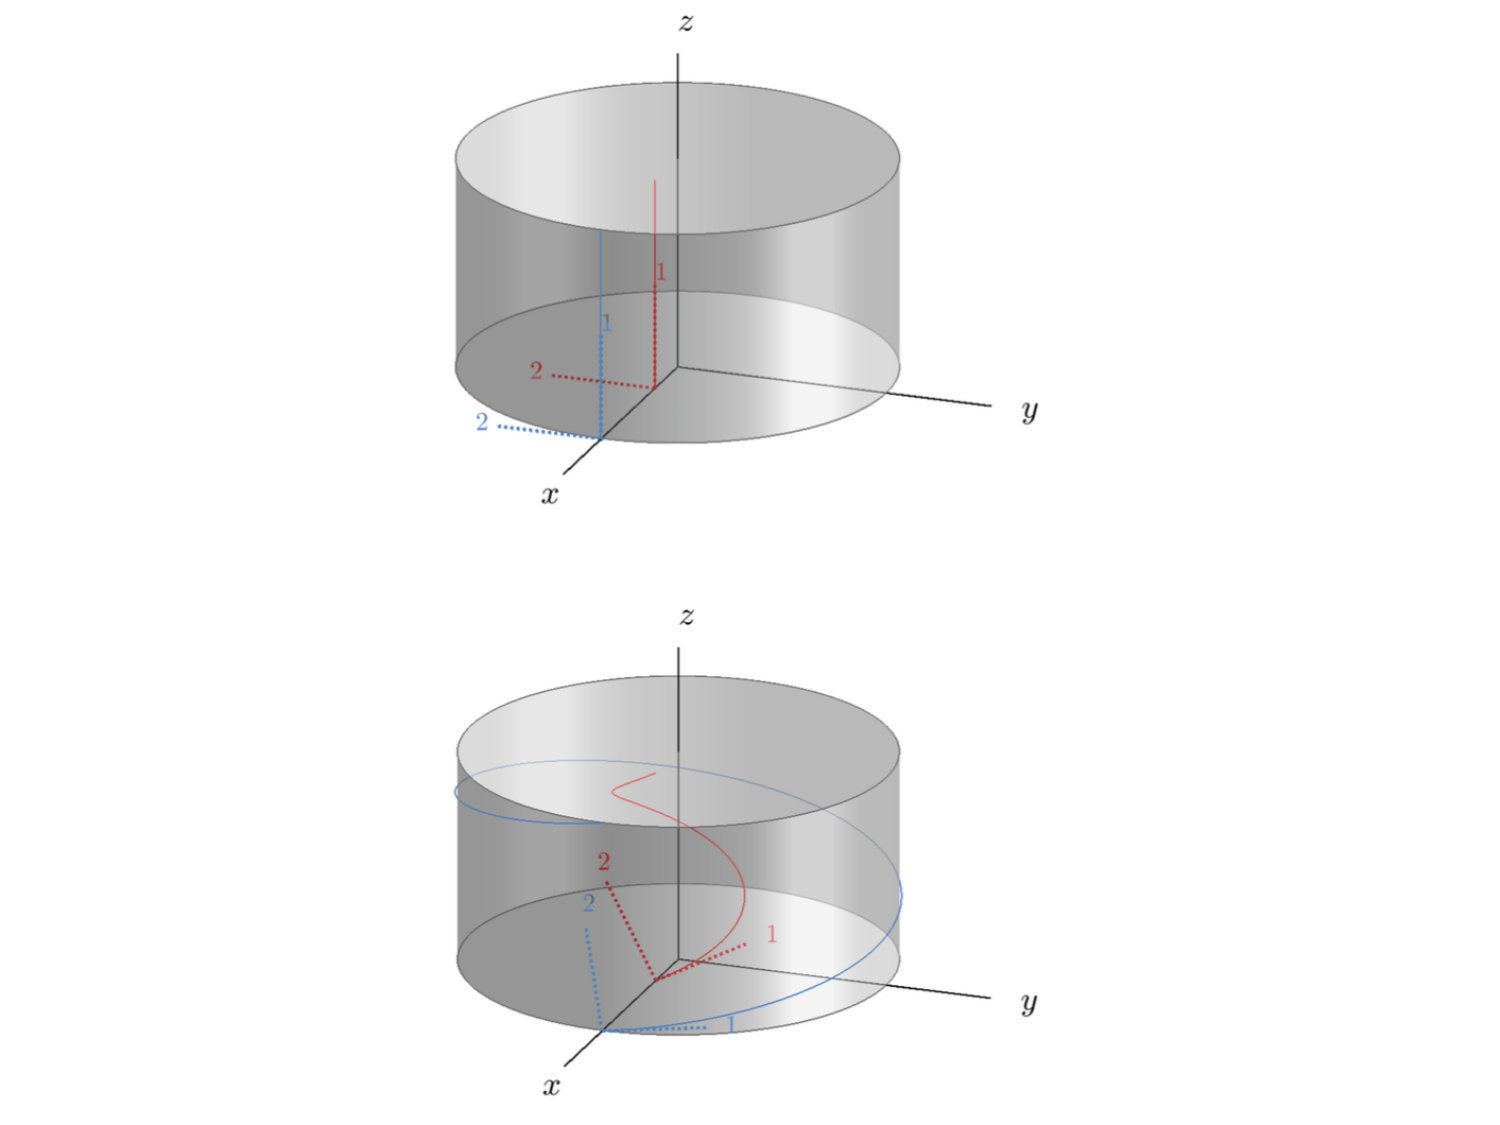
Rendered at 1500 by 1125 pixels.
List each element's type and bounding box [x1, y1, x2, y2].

picture [448, 0, 1052, 1125]
